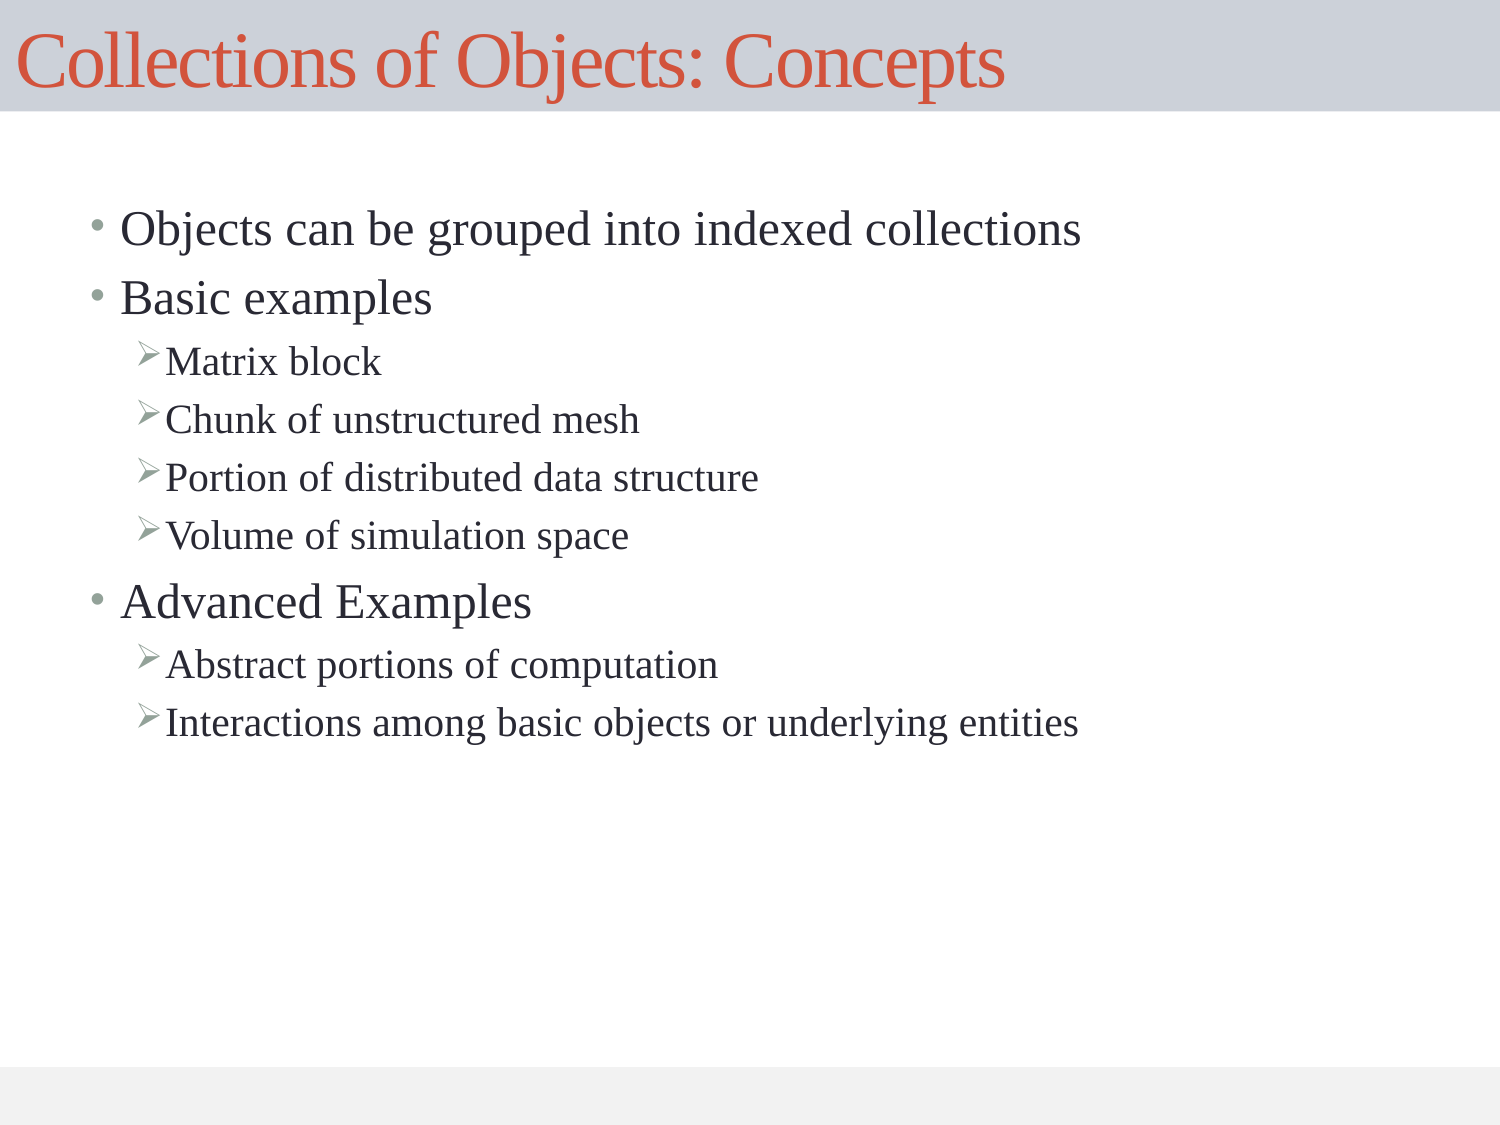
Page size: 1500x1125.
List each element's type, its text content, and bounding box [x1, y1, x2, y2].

list Objects can be grouped into indexed collections Basic examples Matrix block Chunk of unstructured mesh Portion of distributed data structure Volume of simulation space Advanced Examples Abstract portions of computation Interactions among basic objects or underlying entities [75, 187, 1425, 1047]
title Collections of Objects: Concepts [0, 0, 1500, 112]
